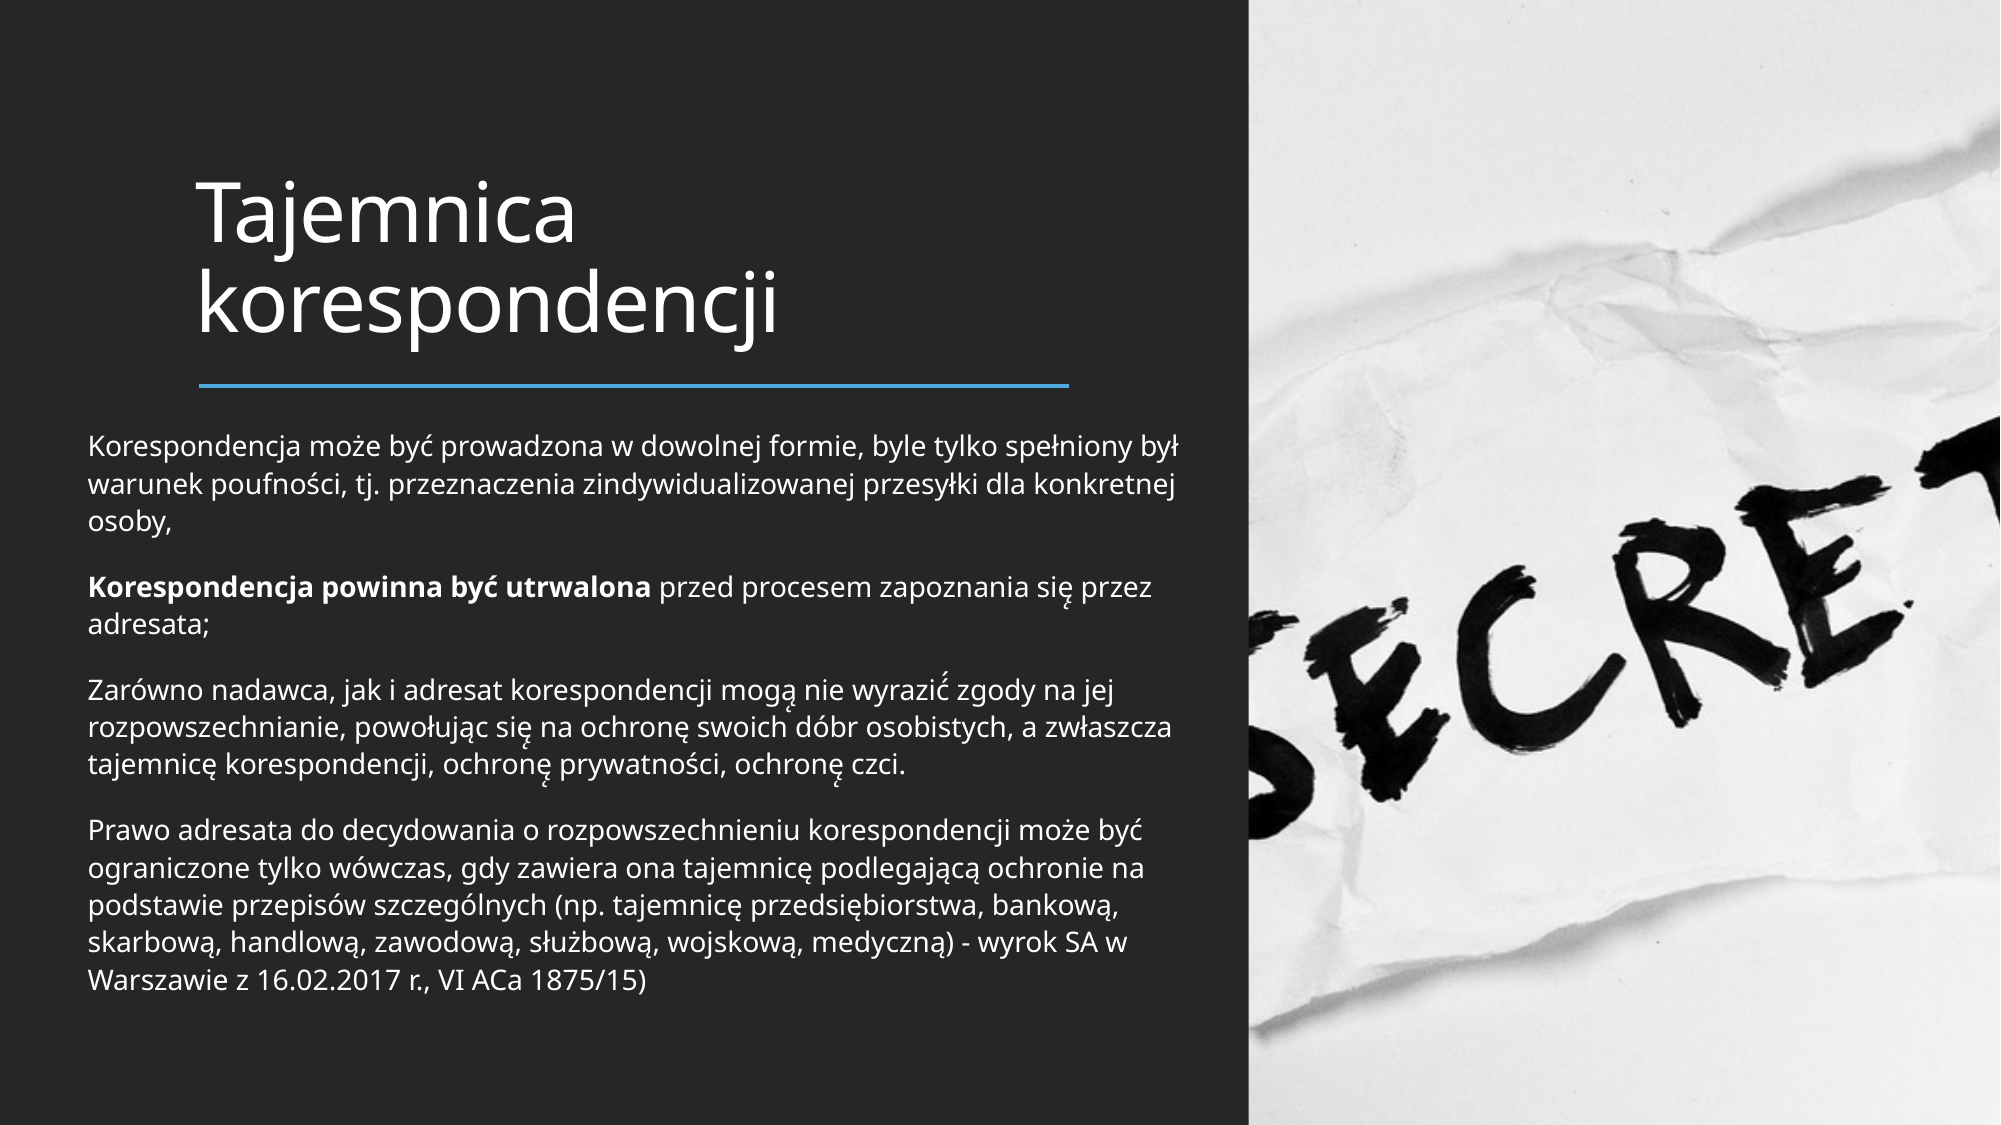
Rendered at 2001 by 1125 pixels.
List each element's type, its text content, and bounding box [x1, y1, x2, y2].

list Korespondencja może być prowadzona w dowolnej formie, byle tylko spełniony był warunek poufności, tj. przeznaczenia zindywidualizowanej przesyłki dla konkretnej osoby, Korespondencja powinna być utrwalona przed procesem zapoznania się̨ przez adresata; Zarówno nadawca, jak i adresat korespondencji mogą̨ nie wyrazić́ zgody na jej rozpowszechnianie, powołując się̨ na ochronę swoich dóbr osobistych, a zwłaszcza tajemnicę korespondencji, ochronę̨ prywatności, ochronę̨ czci. Prawo adresata do decydowania o rozpowszechnieniu korespondencji może być ograniczone tylko wówczas, gdy zawiera ona tajemnicę podlegającą ochronie na podstawie przepisów szczególnych (np. tajemnicę przedsiębiorstwa, bankową, skarbową, handlową, zawodową, służbową, wojskową, medyczną) - wyrok SA w Warszawie z 16.02.2017 r., VI ACa 1875/15) [72, 417, 1180, 1091]
title Tajemnica korespondencji [180, 84, 1161, 359]
picture [1248, 0, 2000, 1125]
text_box [0, 0, 1246, 1125]
